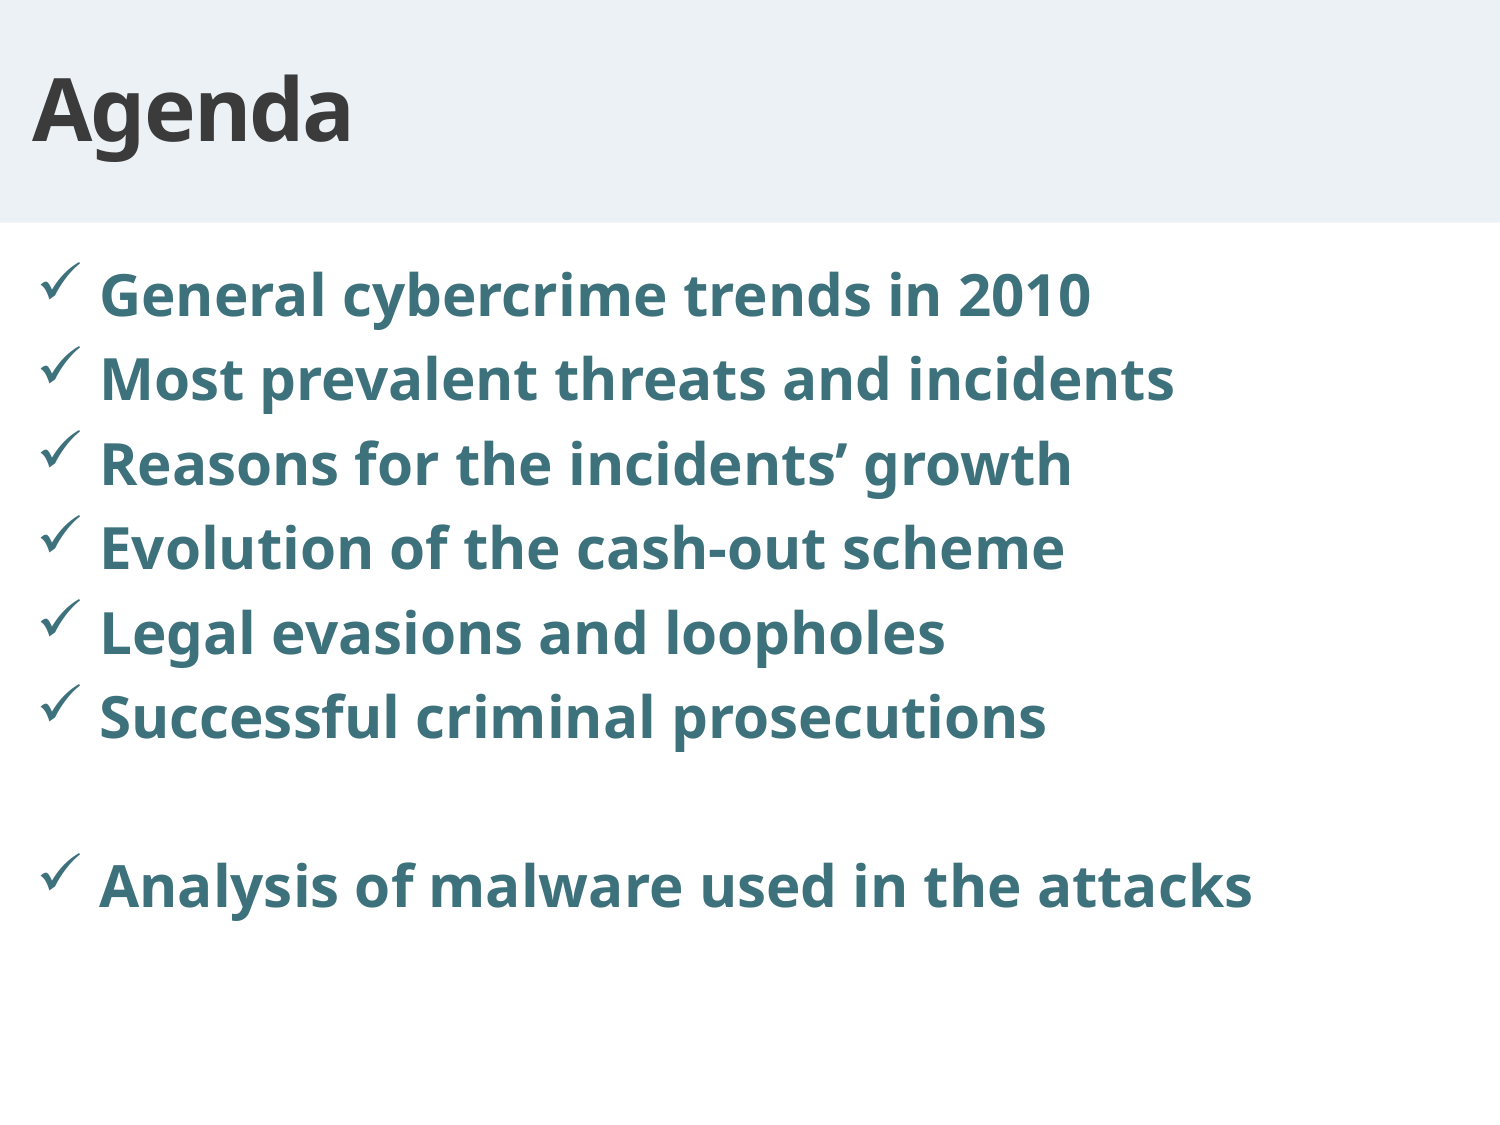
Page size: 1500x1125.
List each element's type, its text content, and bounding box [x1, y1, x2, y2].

text_box Agenda [32, 19, 1486, 184]
text_box General cybercrime trends in 2010 Most prevalent threats and incidents Reasons for the incidents’ growth Evolution of the cash-out scheme Legal evasions and loopholes Successful criminal prosecutions Analysis of malware used in the attacks [36, 258, 1454, 1097]
